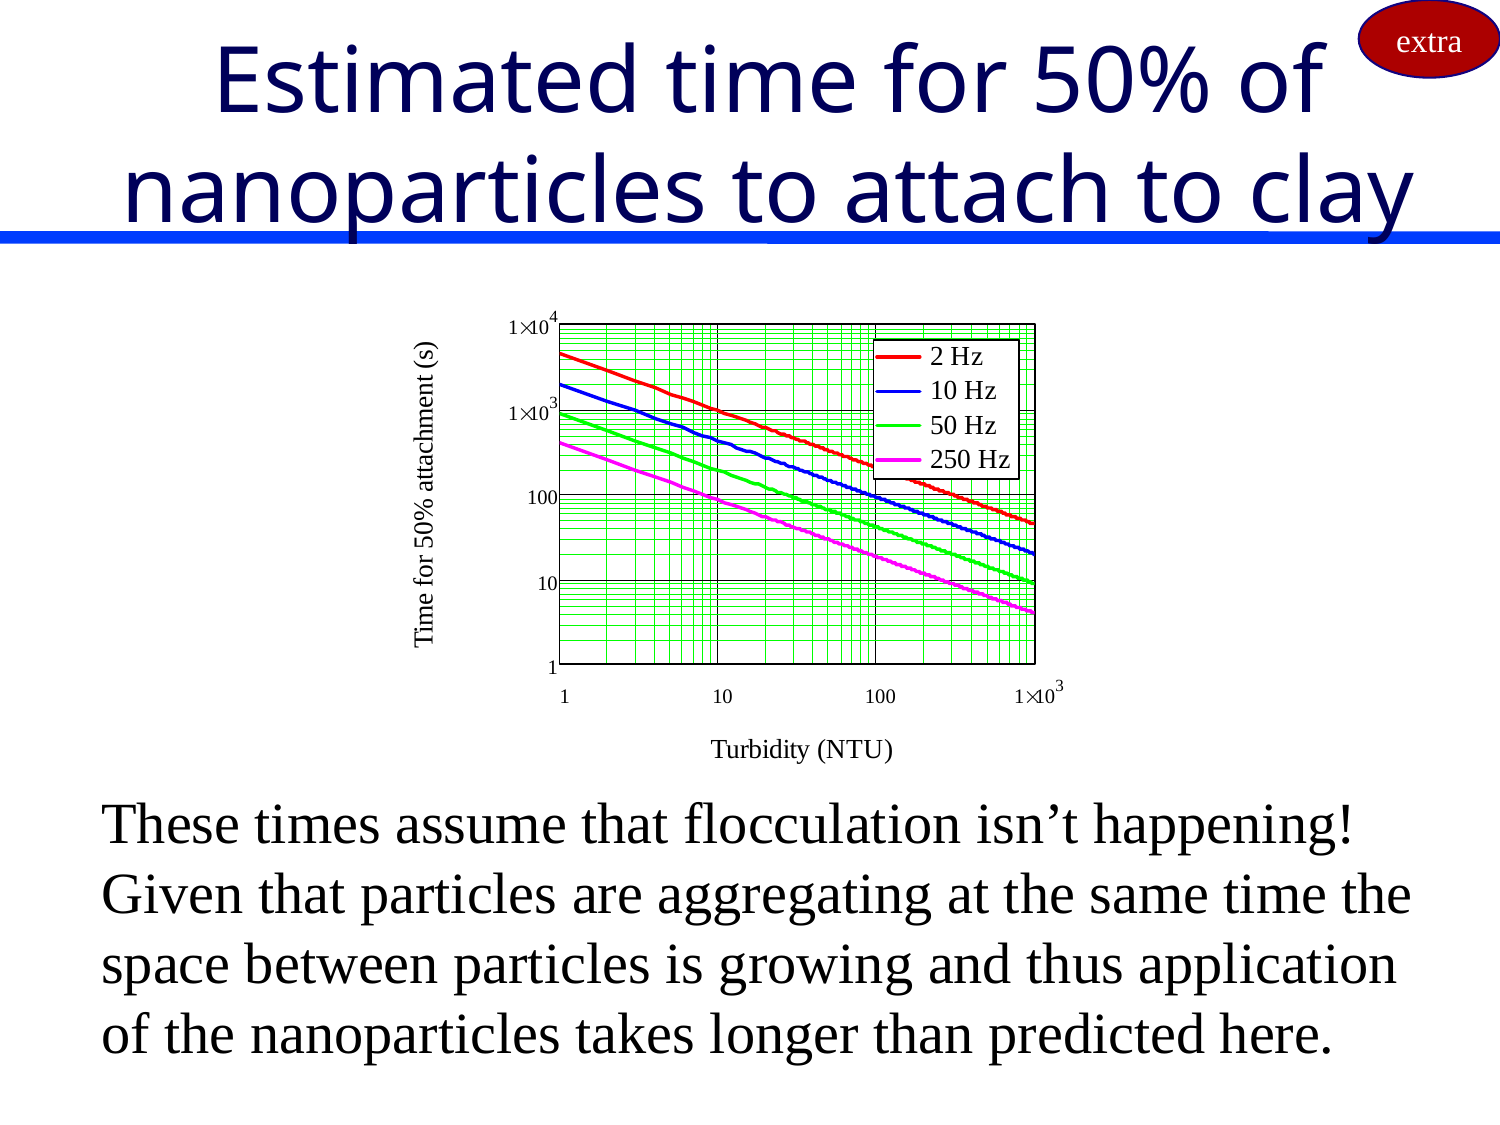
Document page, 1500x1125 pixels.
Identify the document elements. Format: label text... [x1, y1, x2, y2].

text_box extra [1358, 0, 1500, 78]
text_box These times assume that flocculation isn’t happening! Given that particles are aggregating at the same time the space between particles is growing and thus application of the nanoparticles takes longer than predicted here. [86, 777, 1451, 1073]
title Estimated time for 50% of nanoparticles to attach to clay [75, 37, 1463, 225]
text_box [358, 262, 1090, 775]
